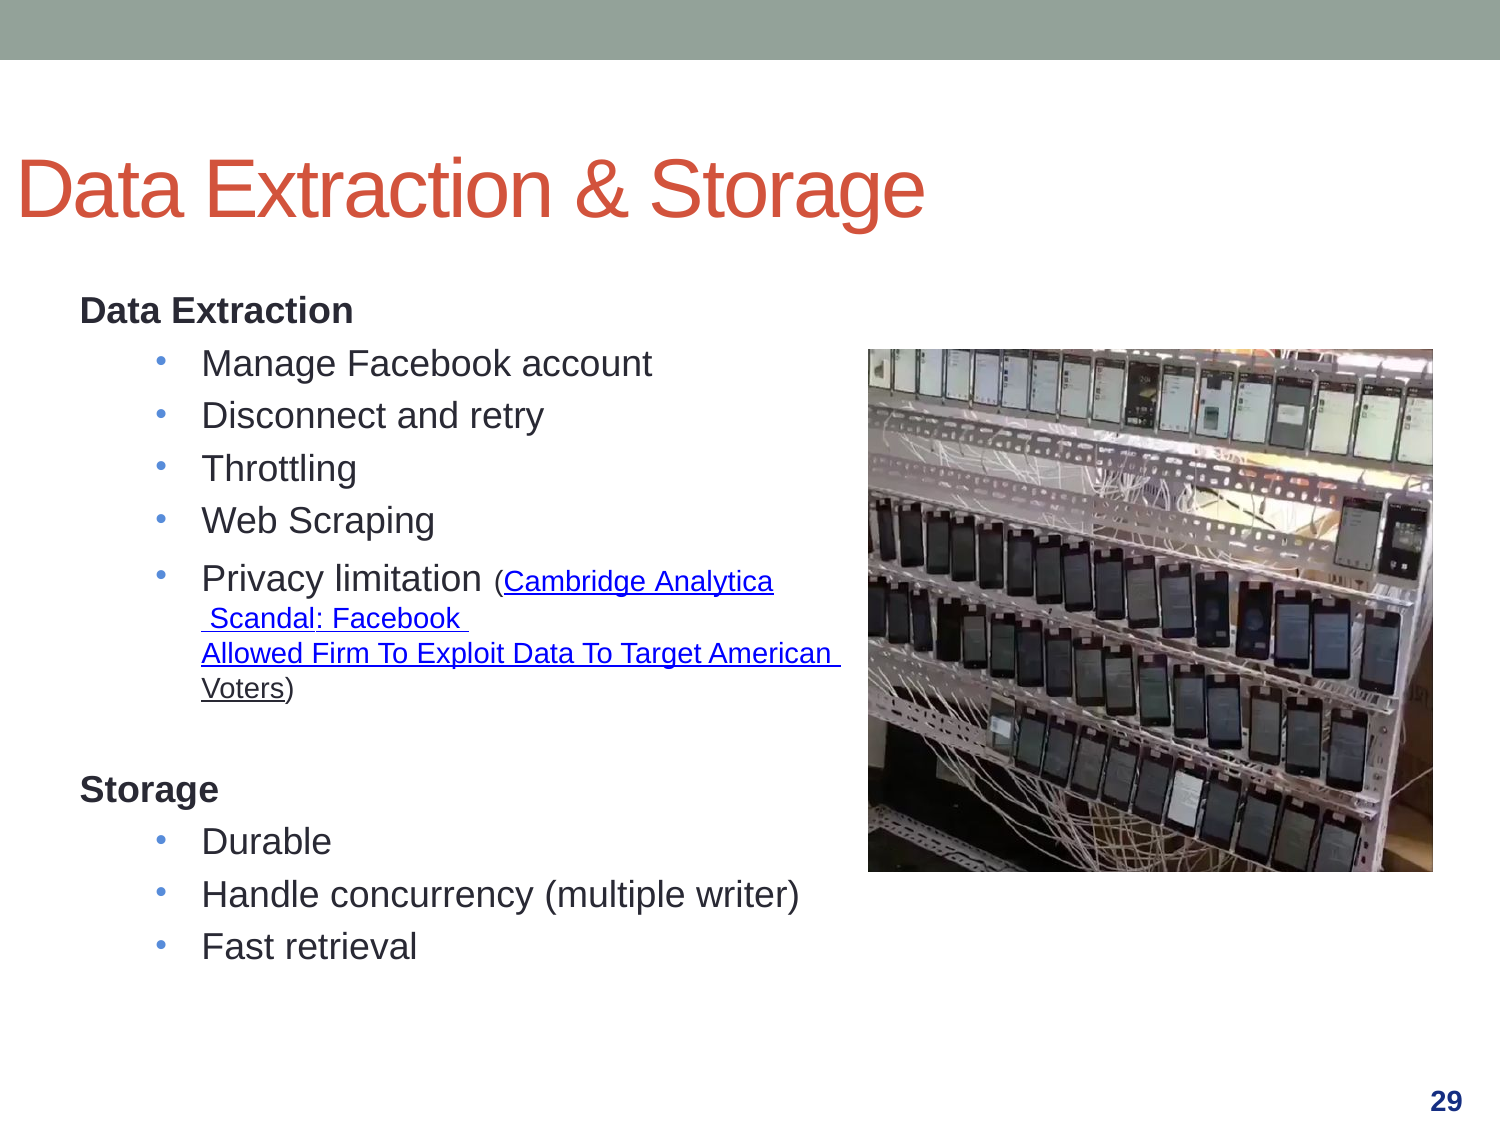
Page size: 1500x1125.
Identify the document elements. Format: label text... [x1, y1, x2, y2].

text_box Data Extraction Manage Facebook account Disconnect and retry Throttling Web Scraping Privacy limitation (Cambridge Analytica Scandal: Facebook Allowed Firm To Exploit Data To Target American Voters) Storage Durable Handle concurrency (multiple writer) Fast retrieval [64, 278, 857, 1012]
title Data Extraction & Storage [0, 101, 1325, 266]
slide_number 29 [1415, 1070, 1499, 1125]
picture [867, 349, 1433, 872]
